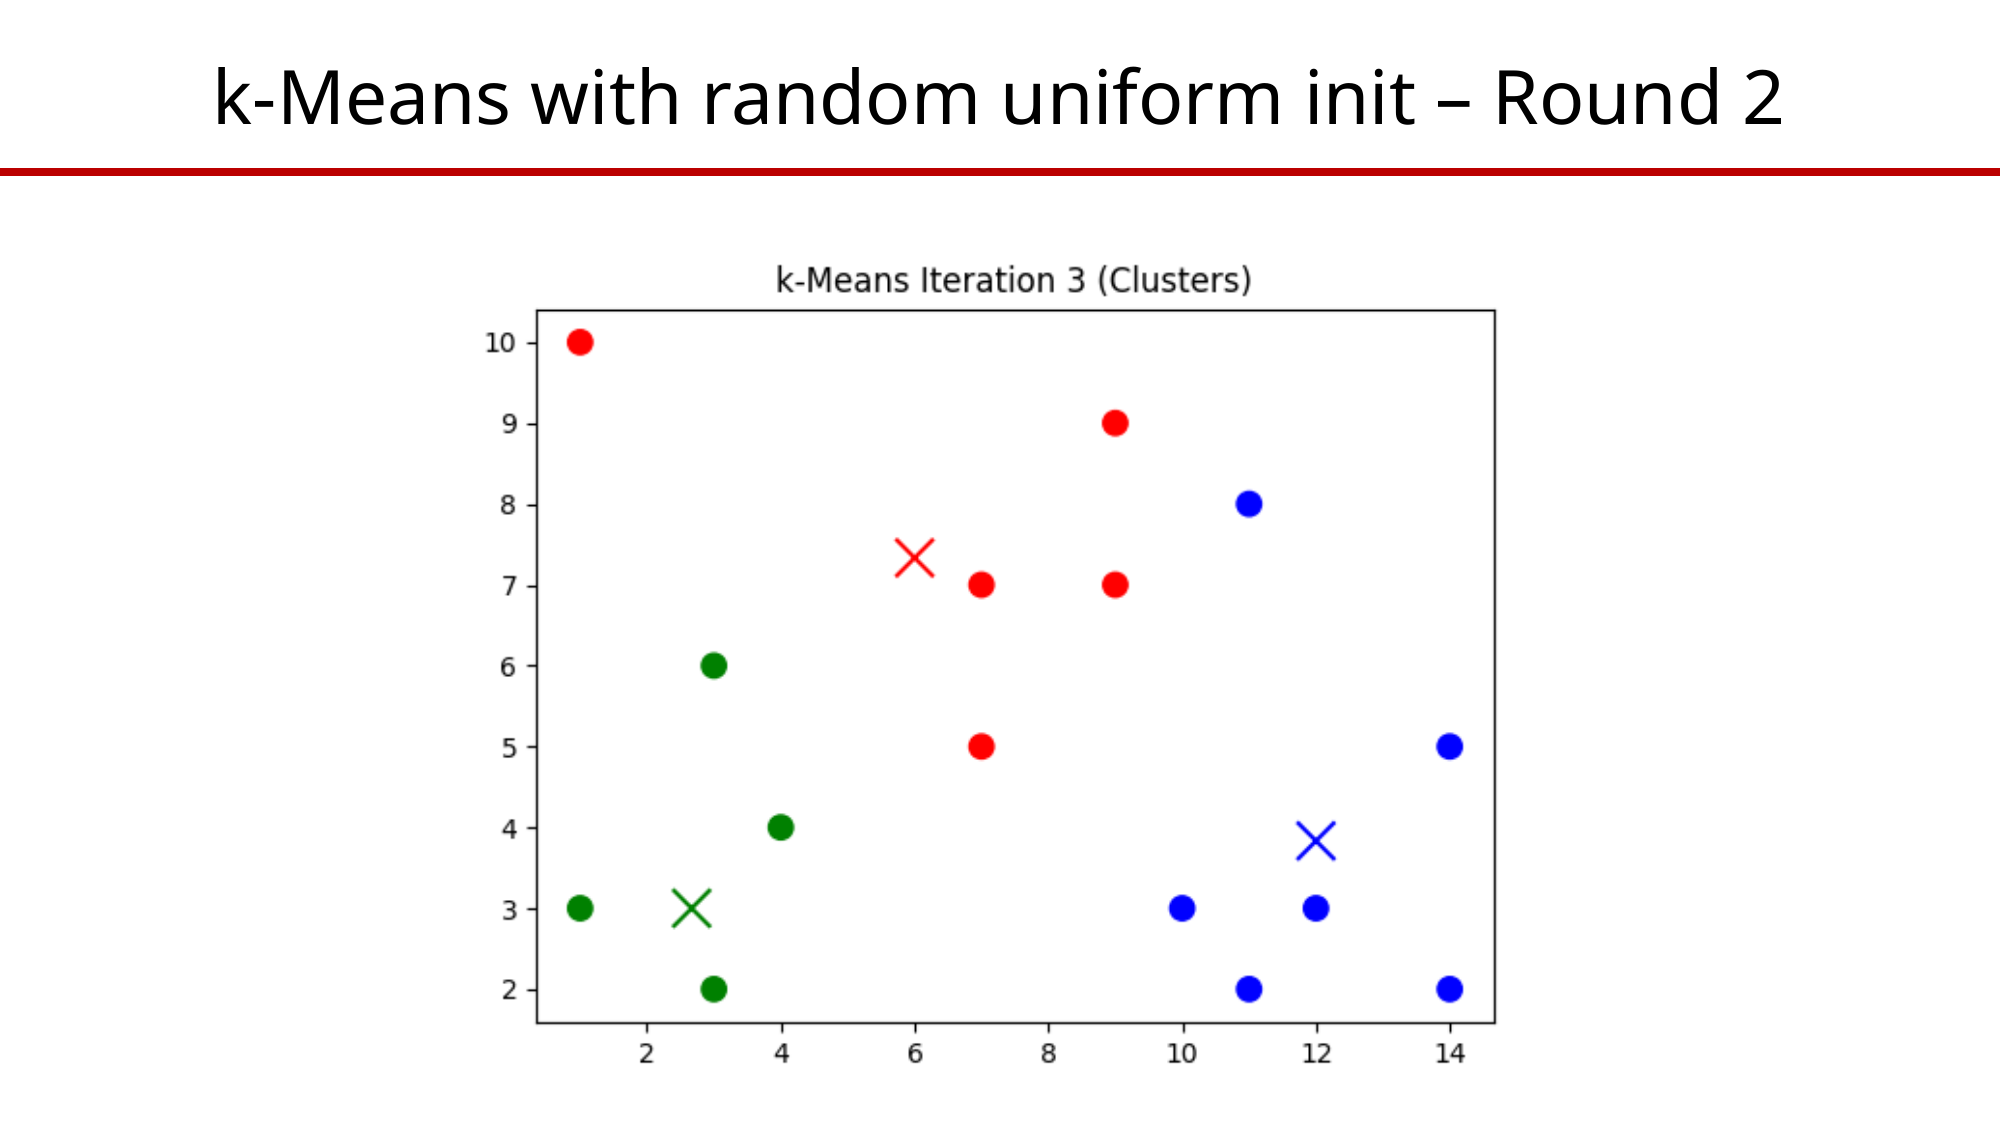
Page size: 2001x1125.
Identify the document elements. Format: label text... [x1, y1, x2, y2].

title k-Means with random uniform init – Round 2 [137, 50, 1863, 150]
picture [382, 198, 1618, 1125]
